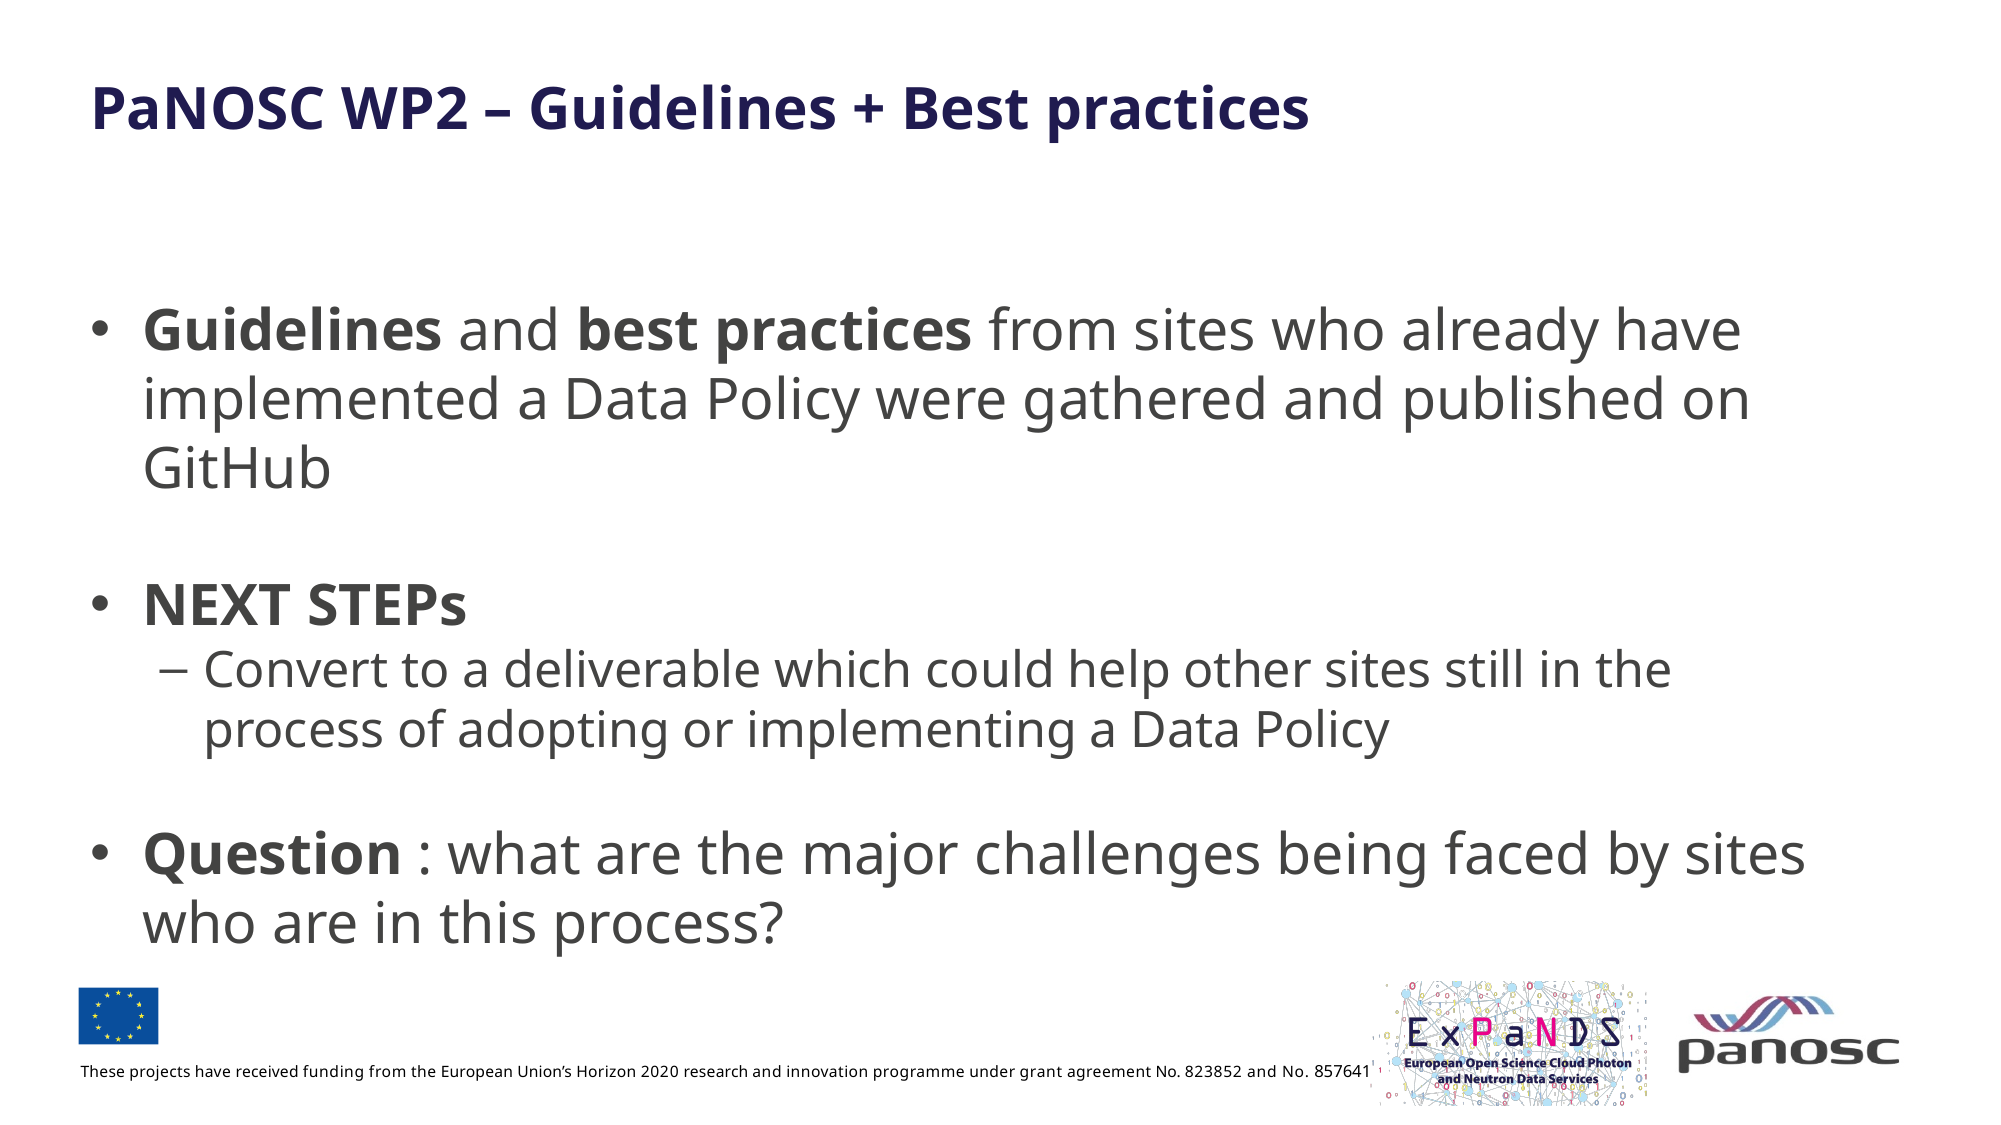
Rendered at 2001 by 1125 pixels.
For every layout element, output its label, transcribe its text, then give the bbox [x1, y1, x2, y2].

list Guidelines and best practices from sites who already have implemented a Data Policy were gathered and published on GitHub NEXT STEPs Convert to a deliverable which could help other sites still in the process of adopting or implementing a Data Policy Question : what are the major challenges being faced by sites who are in this process? [75, 285, 1875, 968]
picture [0, 947, 1998, 1125]
title PaNOSC WP2 – Guidelines + Best practices [75, 62, 1875, 150]
